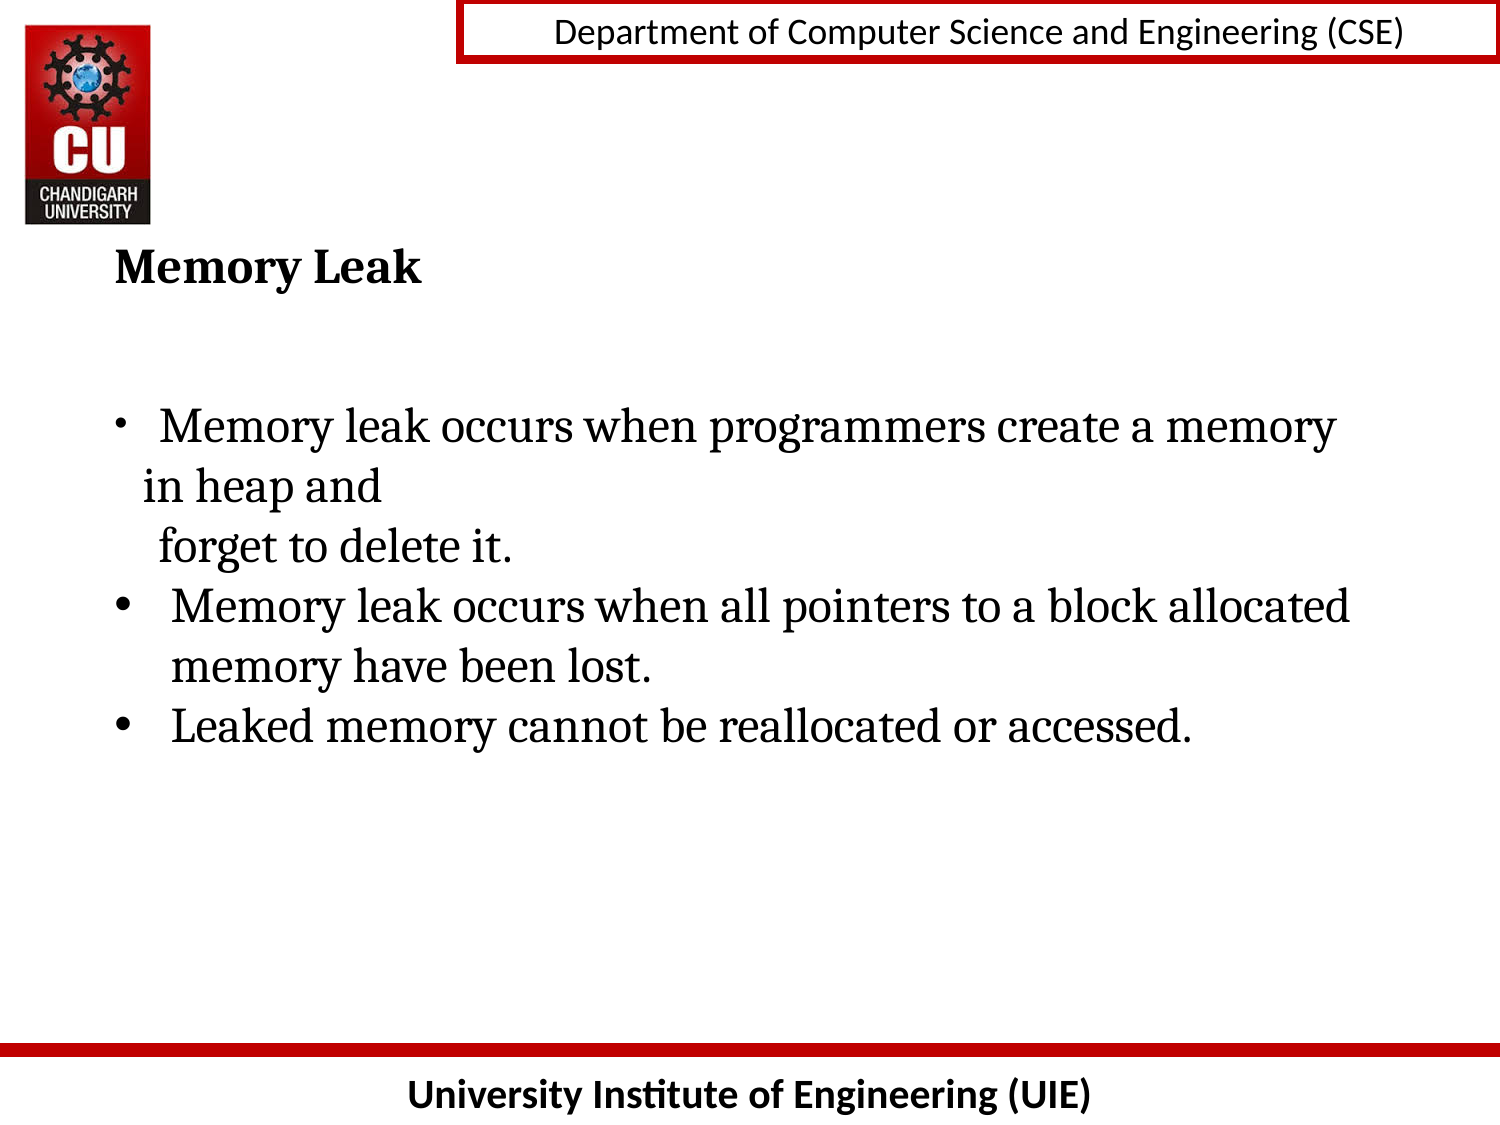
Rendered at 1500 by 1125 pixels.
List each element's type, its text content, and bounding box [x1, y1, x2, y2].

slide_number [1412, 1042, 1500, 1103]
title Memory Leak [103, 185, 1397, 297]
picture [24, 24, 151, 225]
list Memory leak occurs when programmers create a memory in heap and forget to delete it. Memory leak occurs when all pointers to a block allocated memory have been lost. Leaked memory cannot be reallocated or accessed. [103, 297, 1397, 901]
